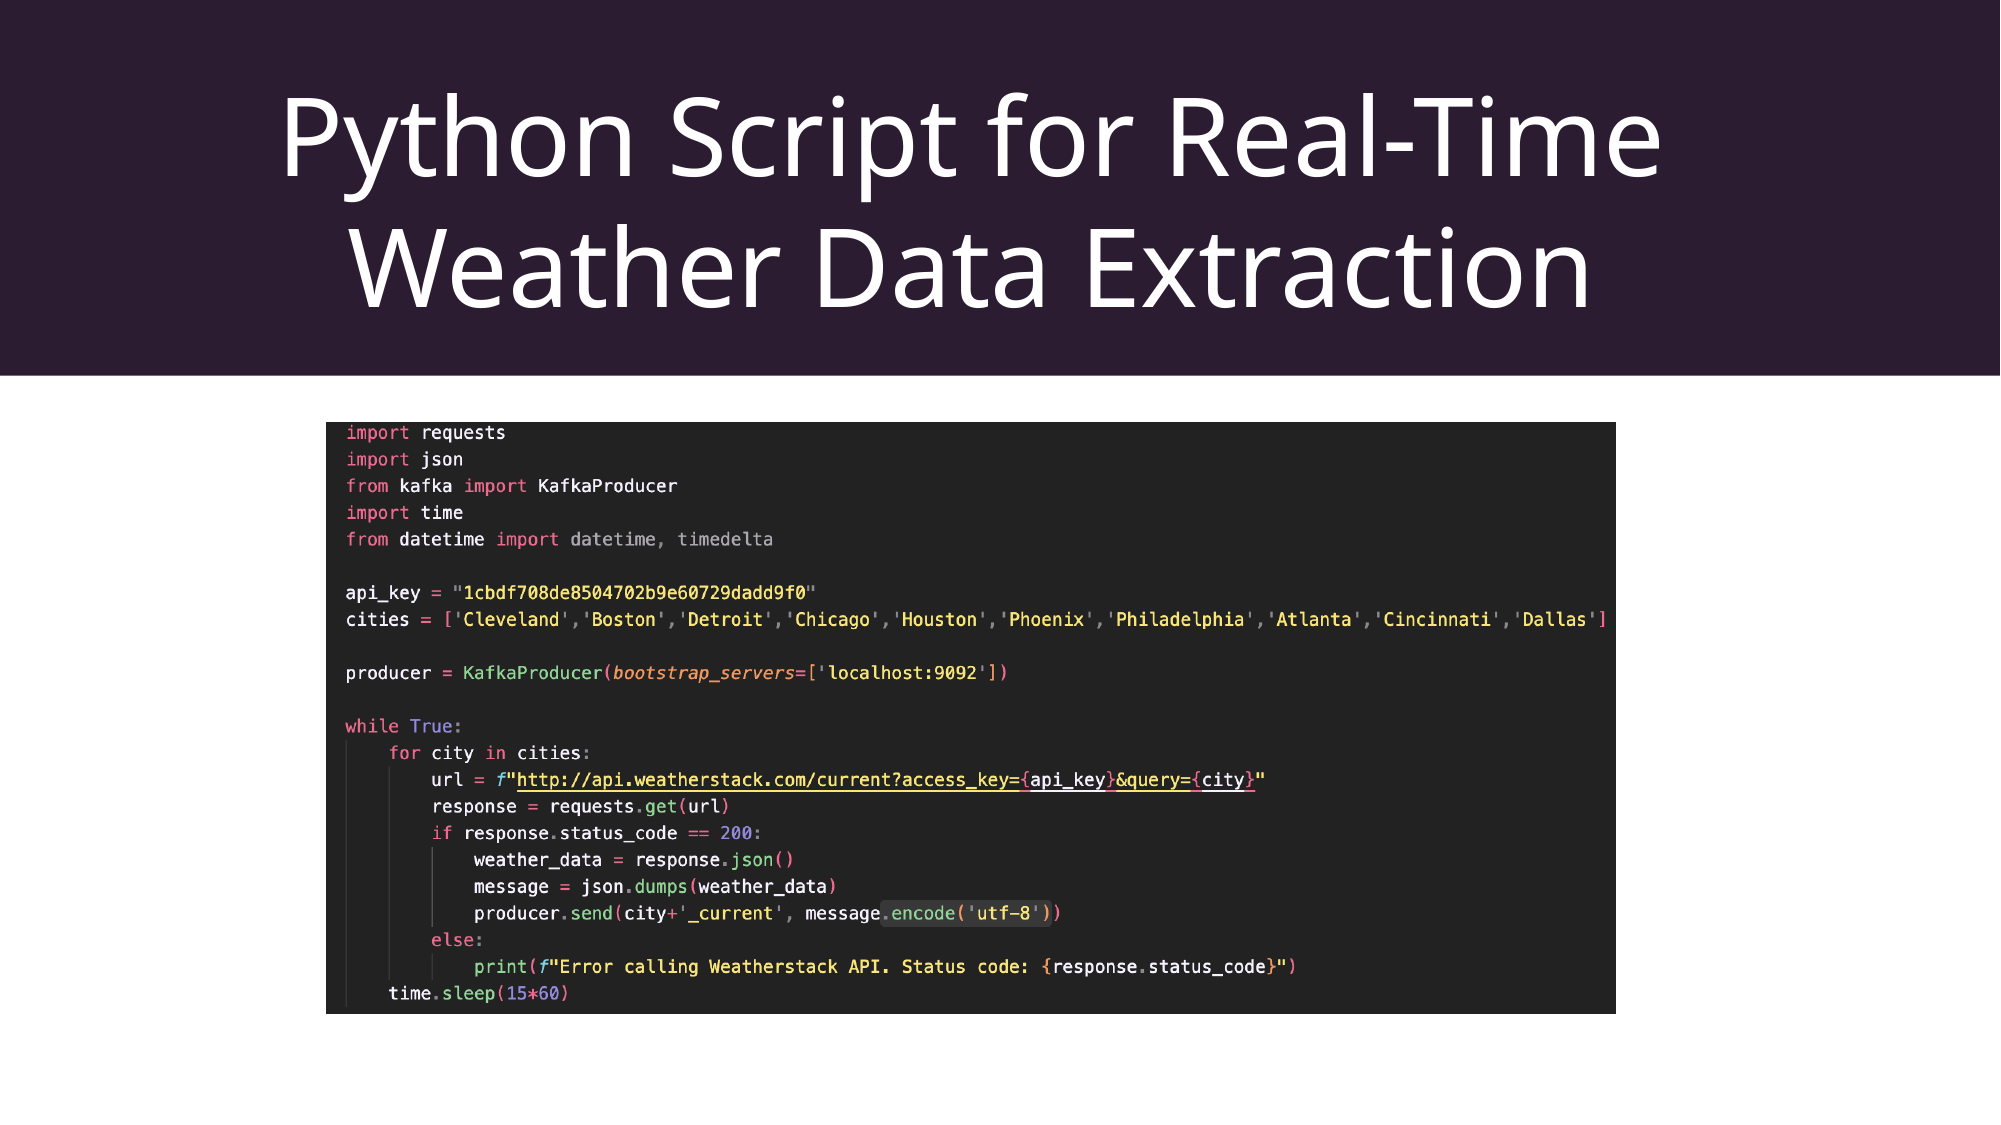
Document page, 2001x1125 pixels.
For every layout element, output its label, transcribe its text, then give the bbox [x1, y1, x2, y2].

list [326, 422, 1616, 1014]
title Python Script for Real-Time Weather Data Extraction [79, 59, 1863, 337]
